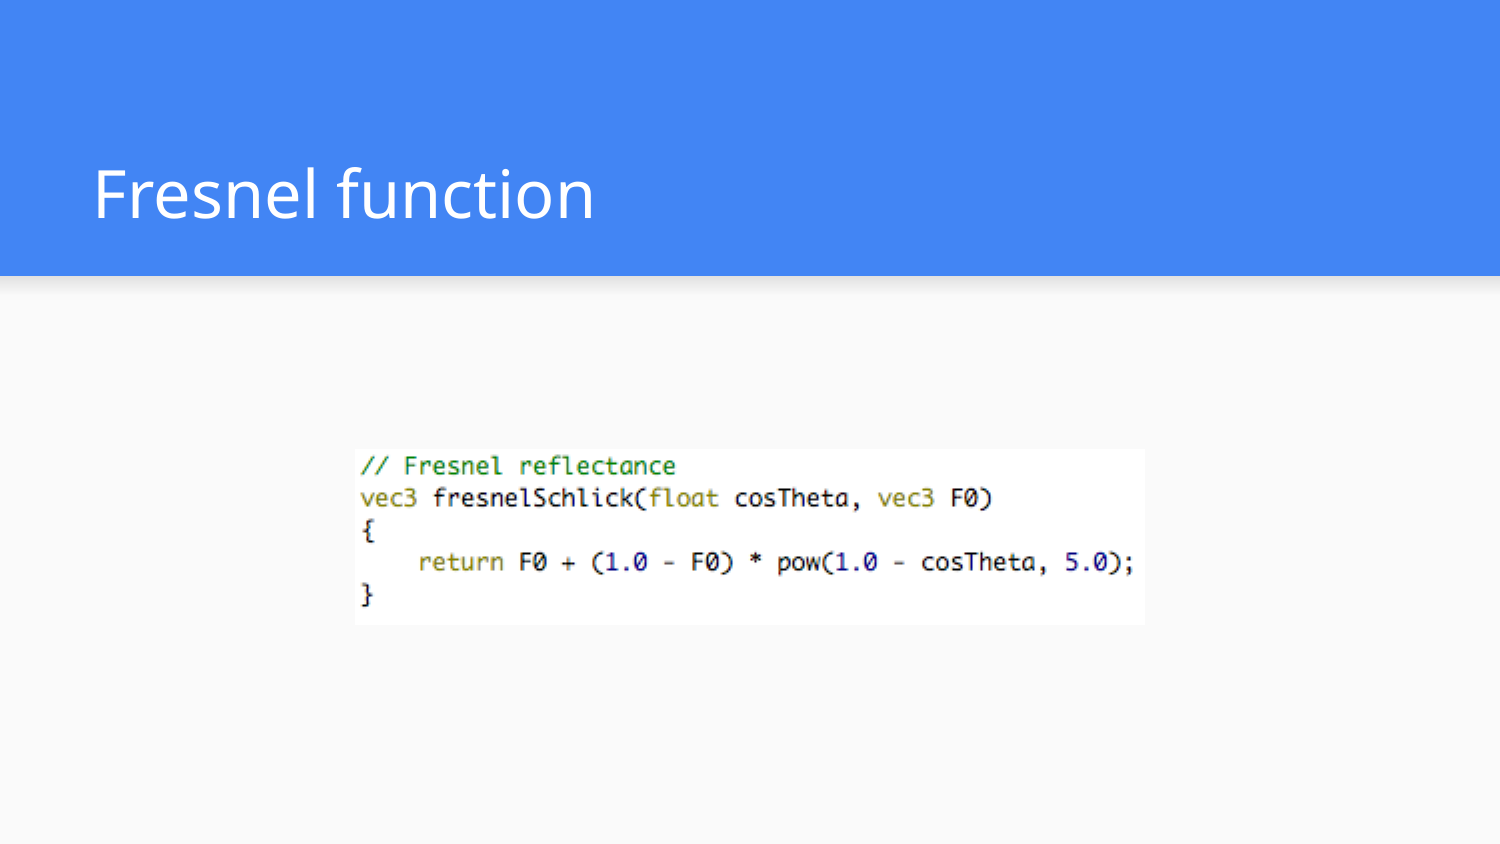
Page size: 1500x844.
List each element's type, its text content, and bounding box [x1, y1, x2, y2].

picture [354, 448, 1146, 626]
title Fresnel function [77, 121, 1427, 248]
